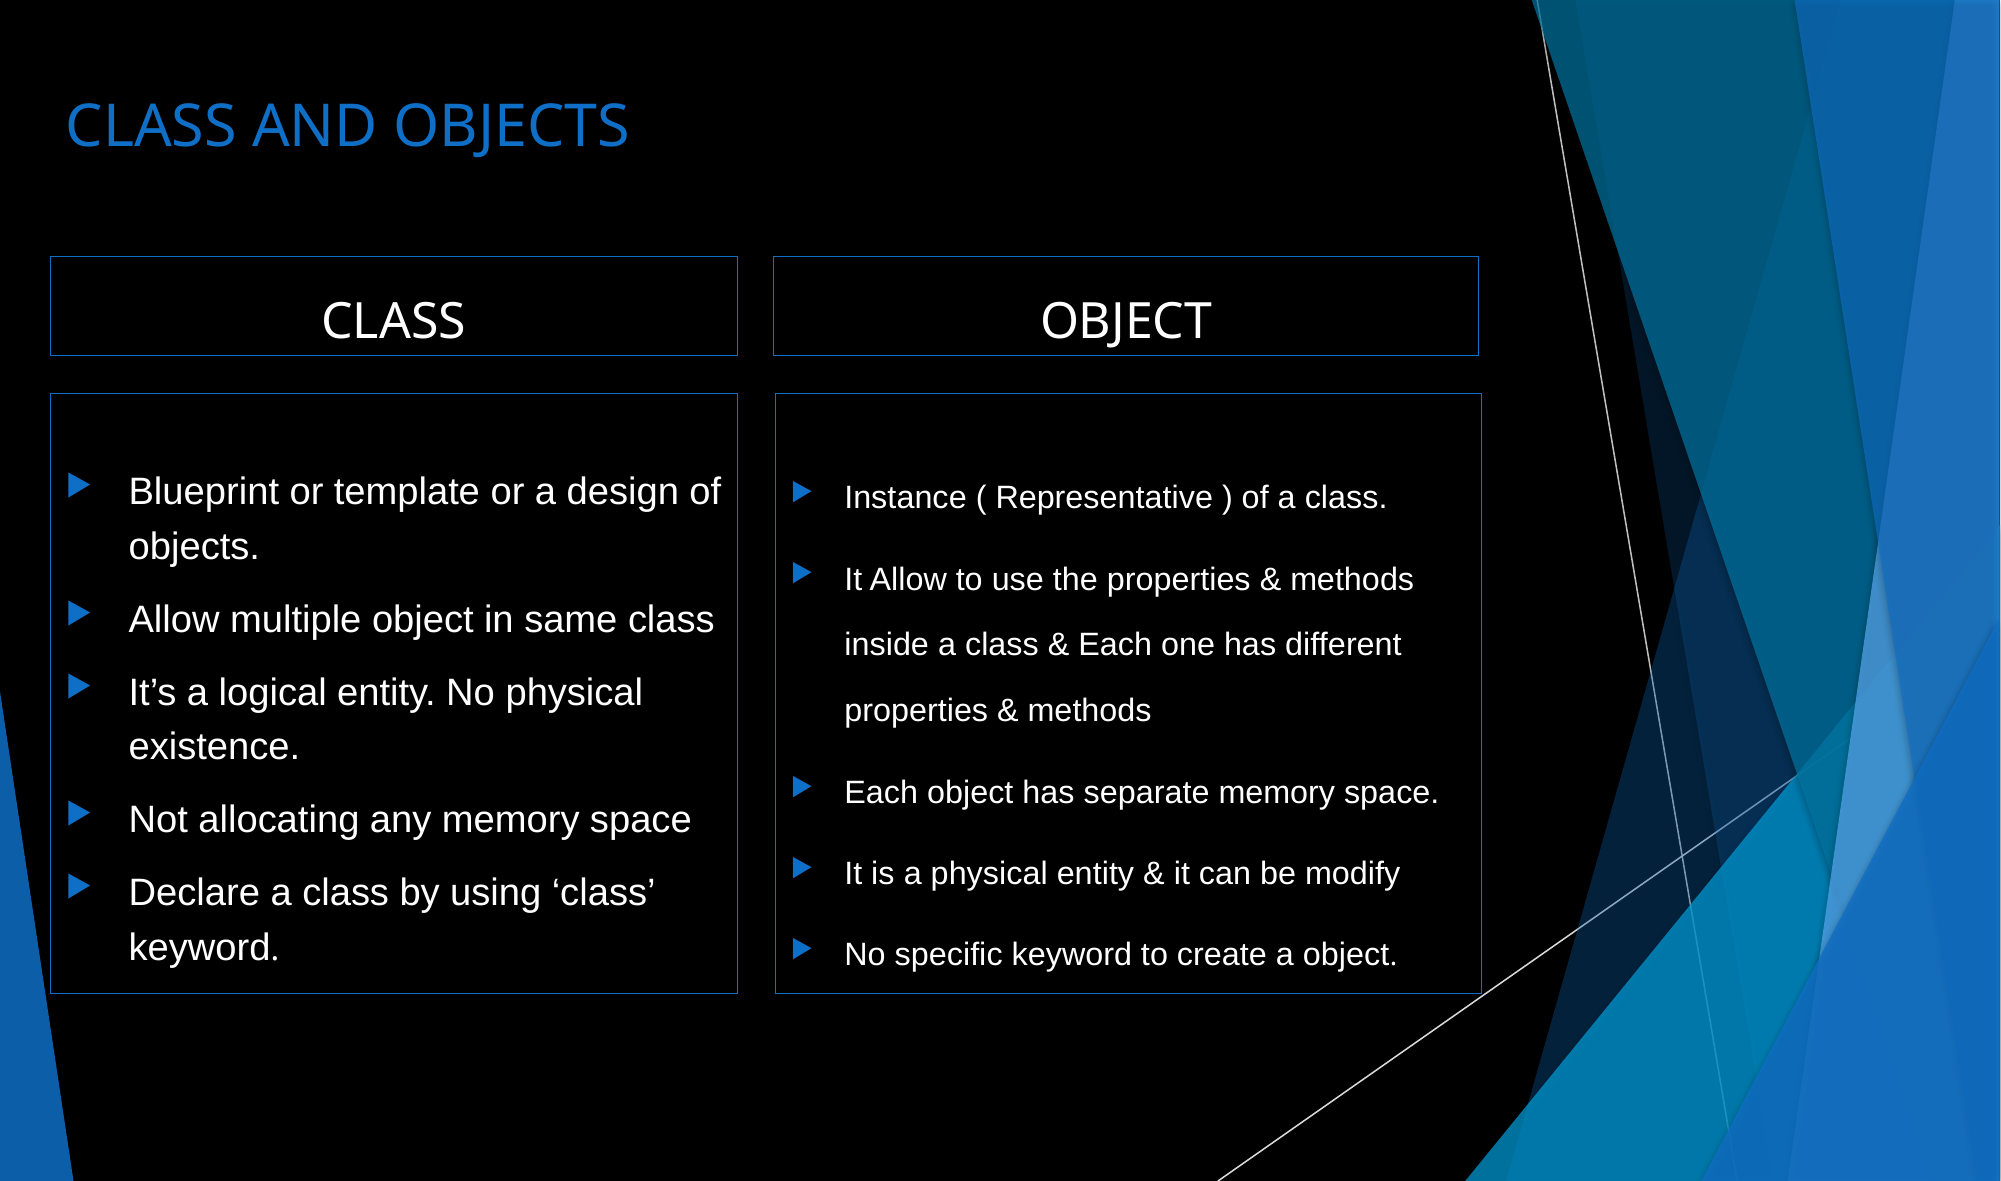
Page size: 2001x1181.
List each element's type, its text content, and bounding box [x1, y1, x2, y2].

list Instance ( Representative ) of a class. It Allow to use the properties & methods inside a class & Each one has different properties & methods Each object has separate memory space. It is a physical entity & it can be modify No specific keyword to create a object. [775, 393, 1482, 994]
list CLASS [50, 256, 738, 356]
title CLASS AND OBJECTS [50, 79, 1461, 167]
list OBJECT [773, 256, 1479, 356]
list Blueprint or template or a design of objects. Allow multiple object in same class It’s a logical entity. No physical existence. Not allocating any memory space Declare a class by using ‘class’ keyword. [50, 393, 738, 994]
